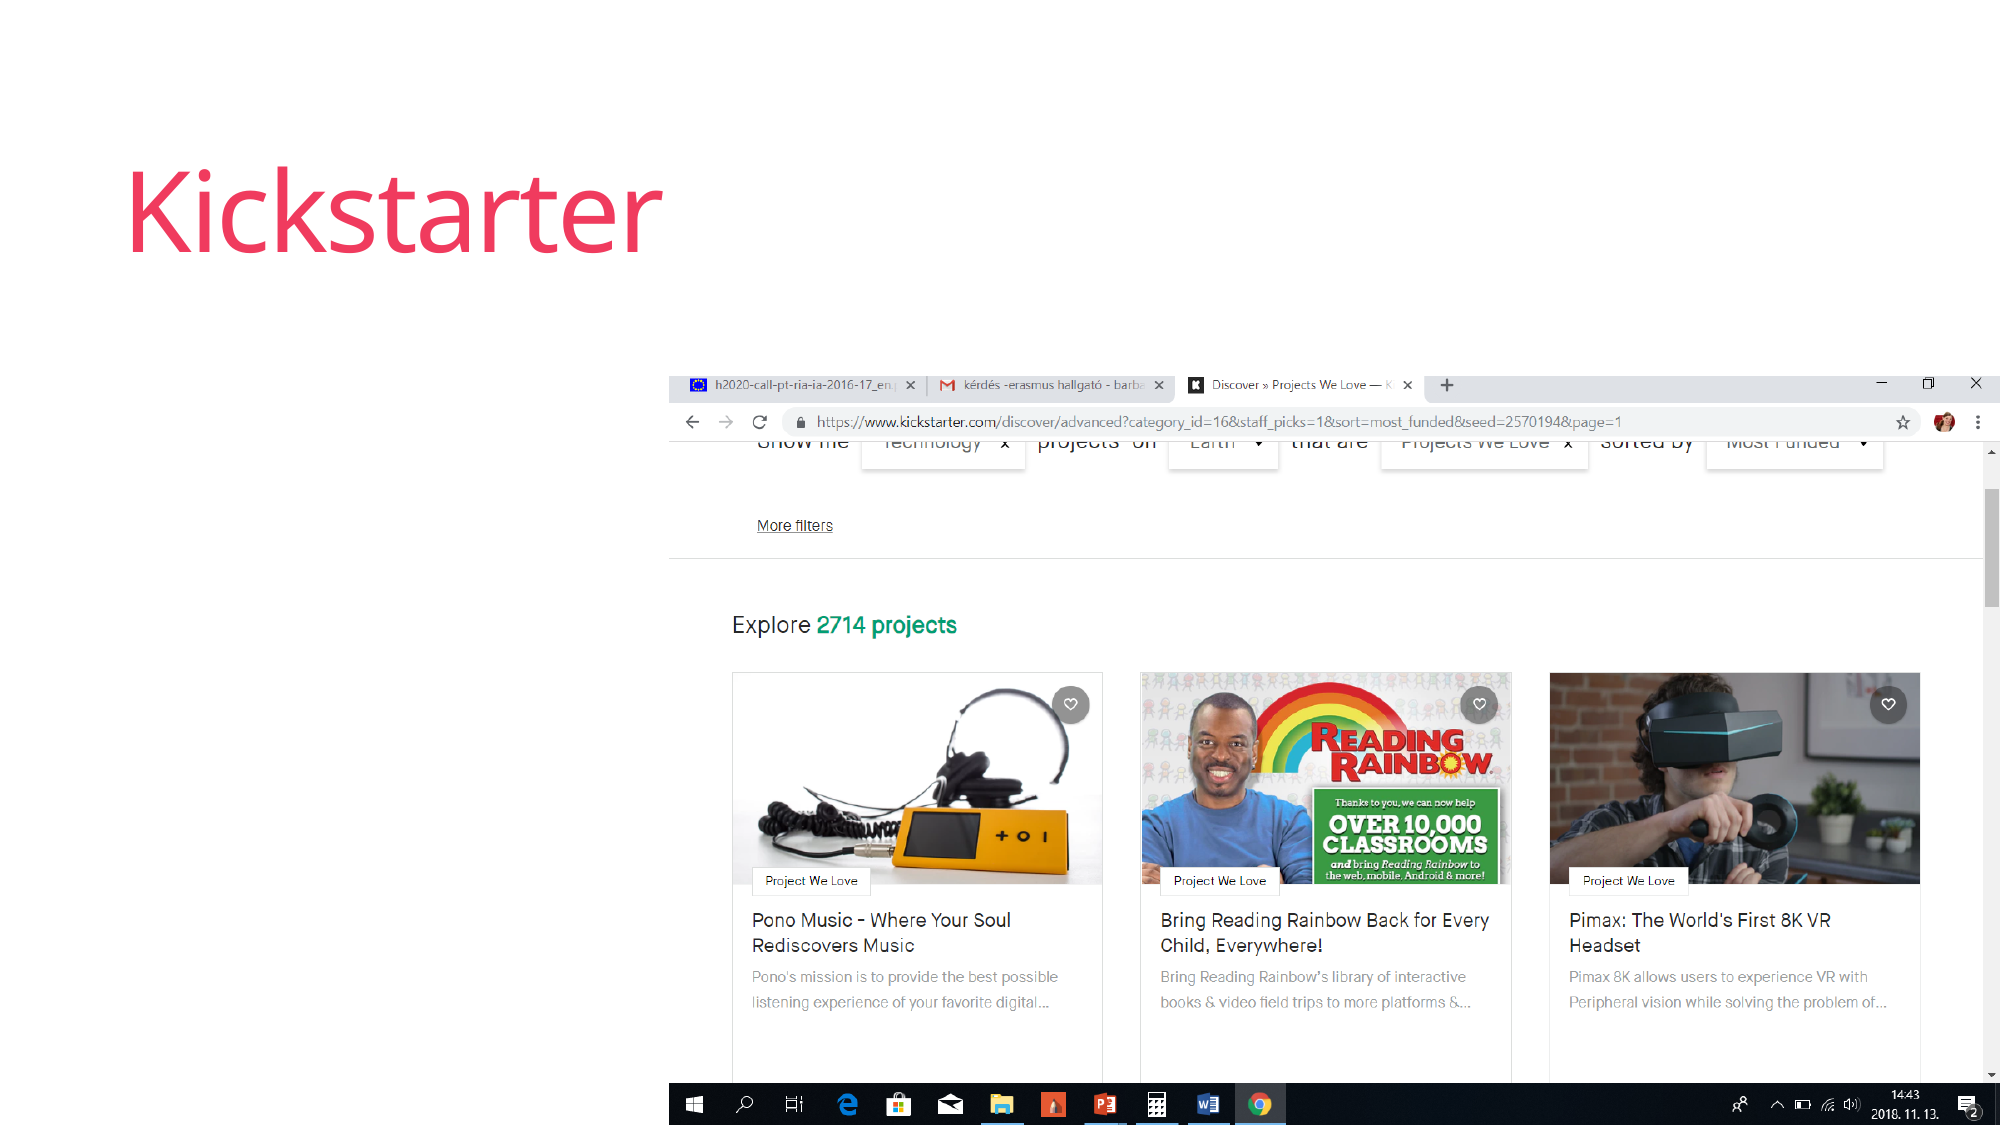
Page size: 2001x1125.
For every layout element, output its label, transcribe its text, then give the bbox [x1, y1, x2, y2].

picture [668, 376, 2000, 1125]
title Kickstarter [107, 81, 1875, 354]
